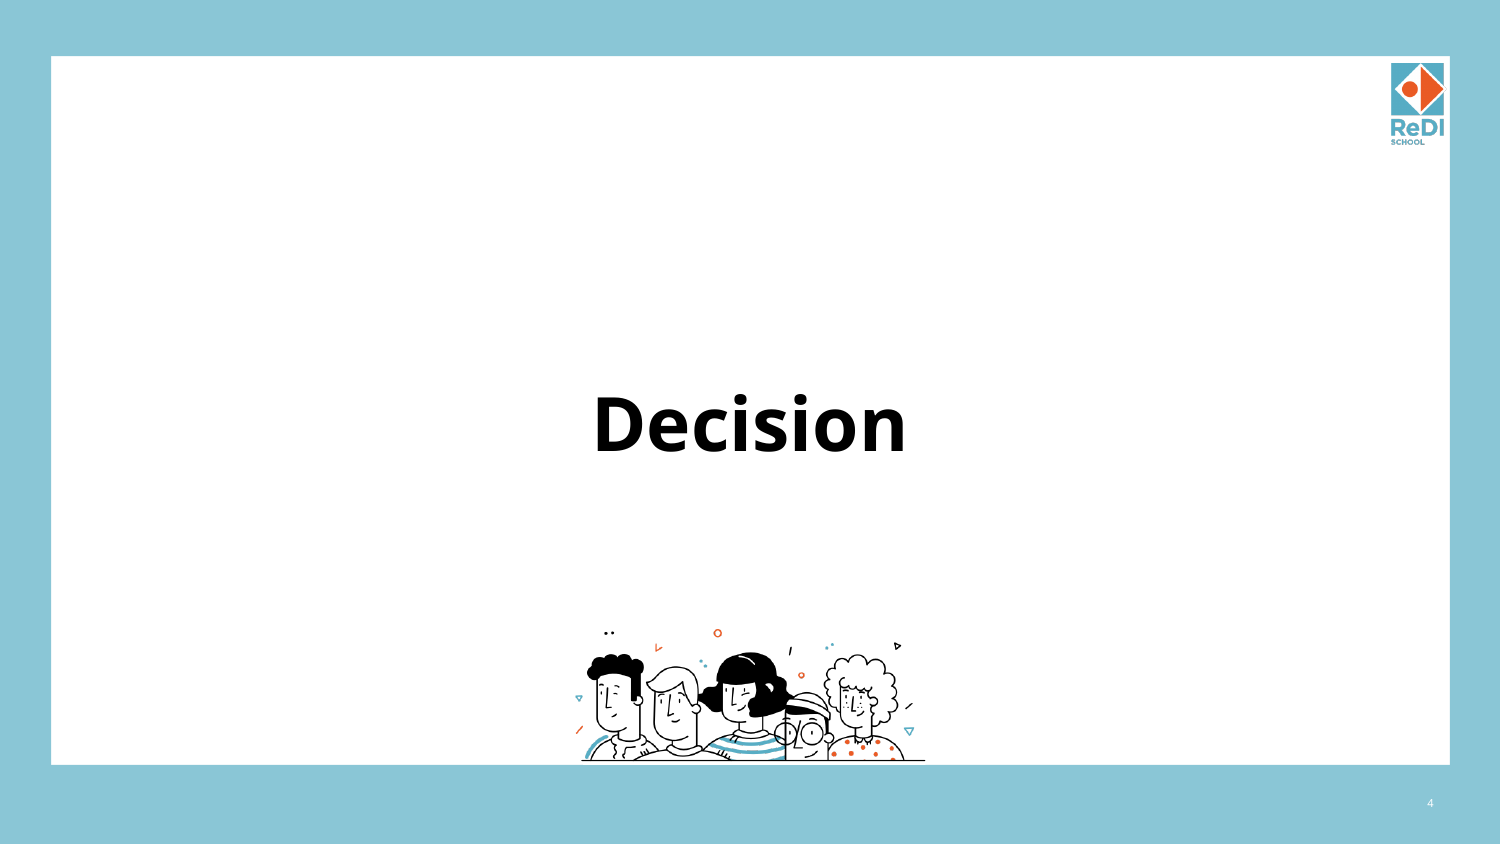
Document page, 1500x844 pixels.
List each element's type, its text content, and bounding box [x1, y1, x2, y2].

title Decision [51, 352, 1449, 491]
picture [574, 628, 926, 766]
picture [1391, 63, 1447, 145]
slide_number 4 [1388, 781, 1449, 827]
